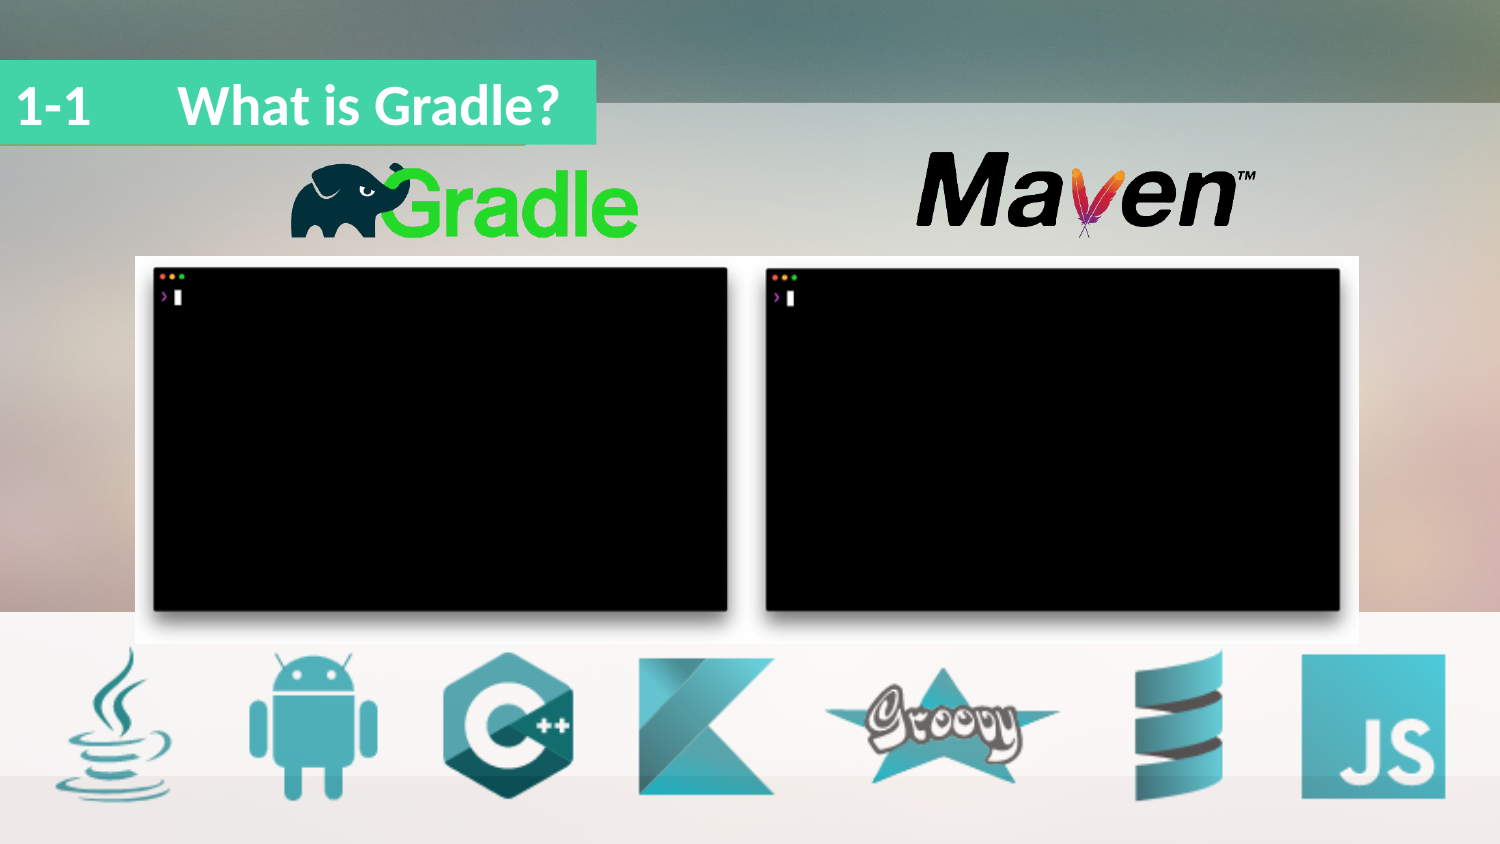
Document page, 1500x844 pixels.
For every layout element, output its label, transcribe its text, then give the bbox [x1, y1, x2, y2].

picture [909, 148, 1259, 238]
picture [0, 0, 1500, 102]
text_box 1-1 What is Gradle? [0, 60, 597, 145]
picture [0, 124, 1500, 844]
